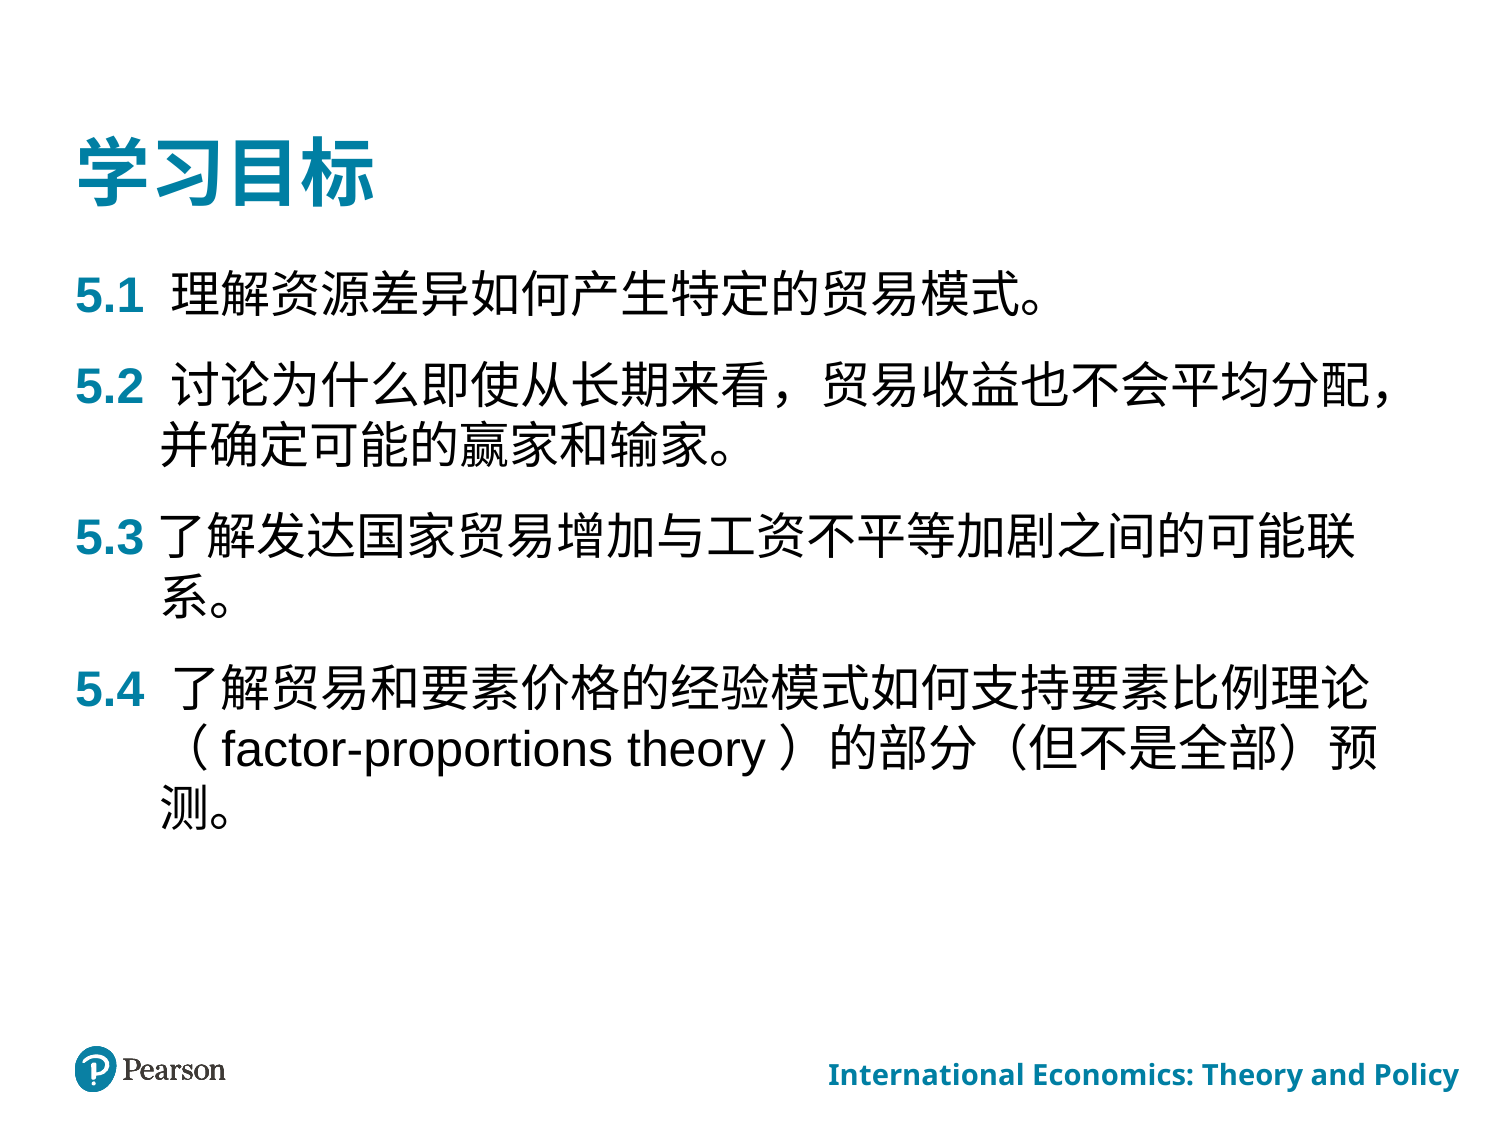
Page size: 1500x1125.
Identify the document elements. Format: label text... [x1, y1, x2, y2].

list 5.1 理解资源差异如何产生特定的贸易模式。 5.2 讨论为什么即使从长期来看，贸易收益也不会平均分配，并确定可能的赢家和输家。 5.3了解发达国家贸易增加与工资不平等加剧之间的可能联系。 5.4 了解贸易和要素价格的经验模式如何支持要素比例理论（factor-proportions theory）的部分（但不是全部）预测。 [75, 262, 1388, 975]
title 学习目标 [75, 35, 1425, 216]
